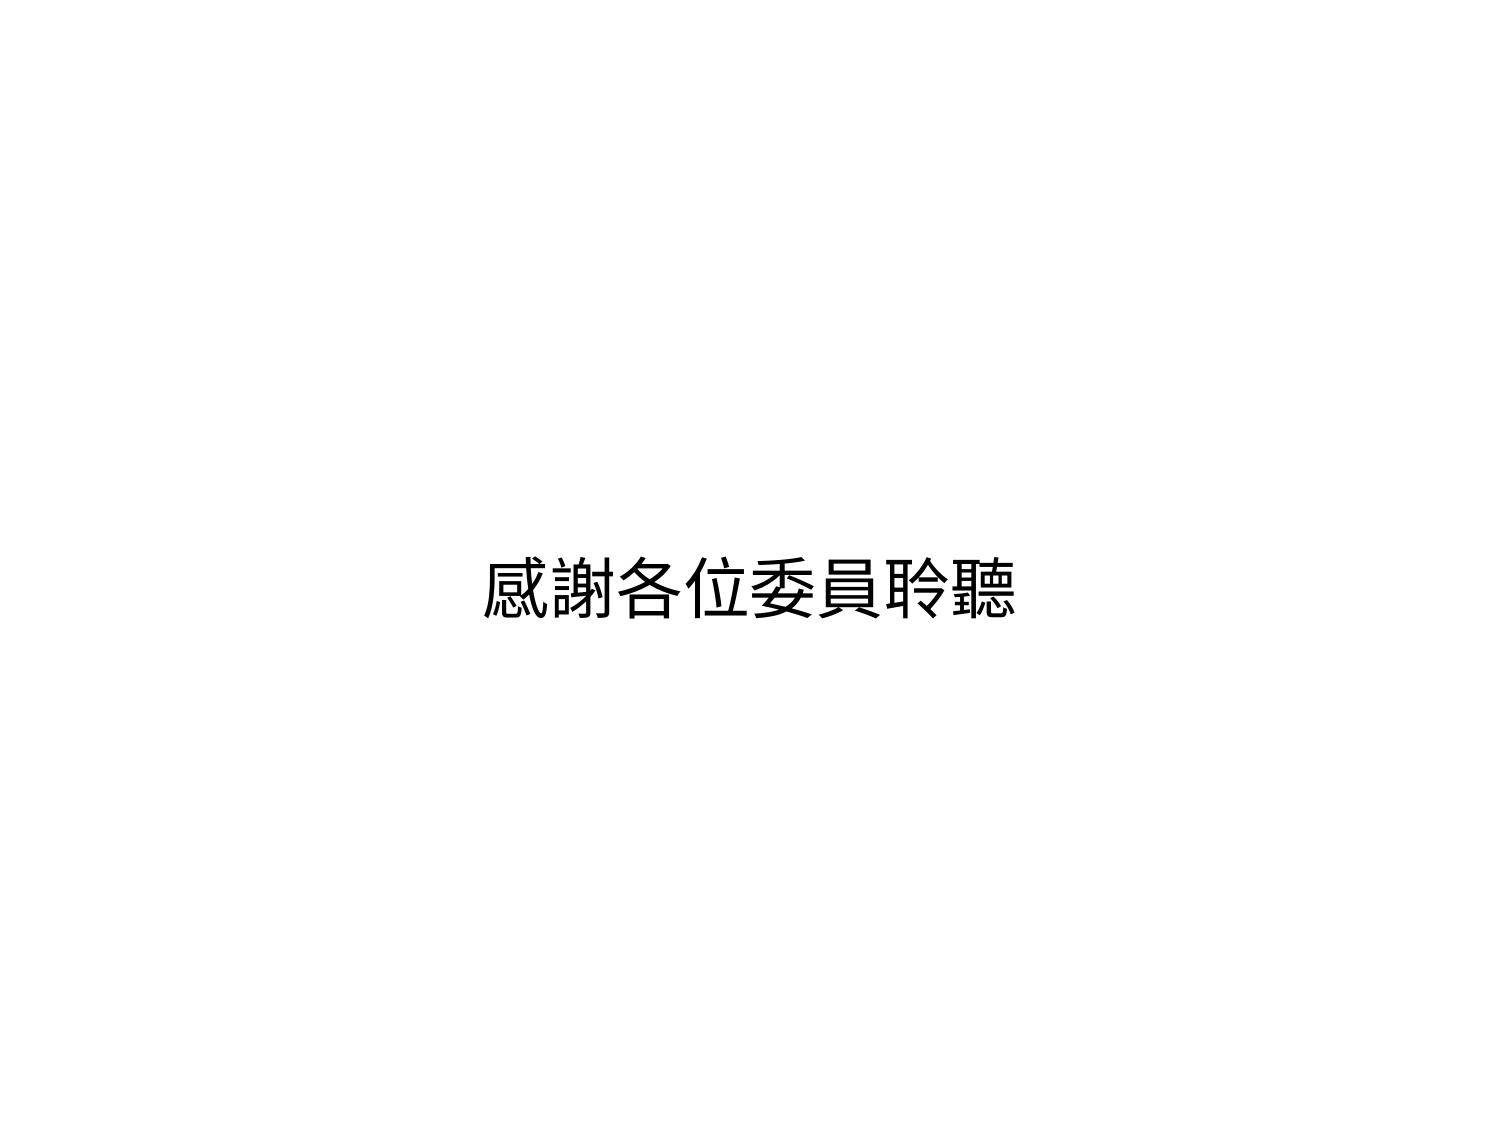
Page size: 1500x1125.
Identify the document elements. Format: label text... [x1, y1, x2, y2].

text_box 感謝各位委員聆聽 [468, 539, 1032, 635]
